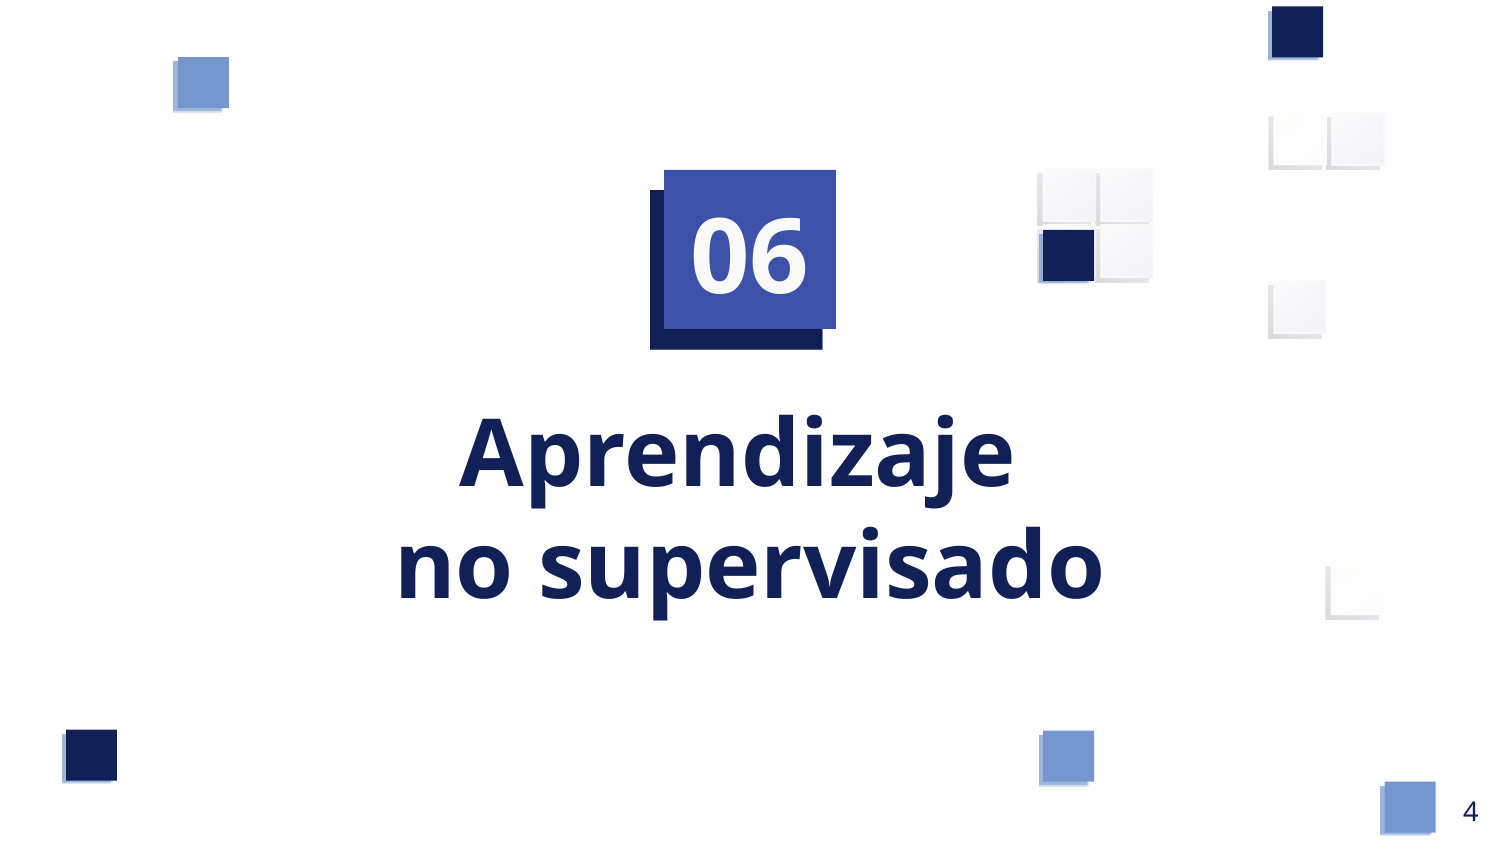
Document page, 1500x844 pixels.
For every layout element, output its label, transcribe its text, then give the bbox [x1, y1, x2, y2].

slide_number ‹#› [1403, 779, 1494, 844]
text_box [1043, 730, 1095, 782]
picture [1324, 561, 1385, 620]
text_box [1268, 111, 1385, 170]
title Aprendizaje no supervisado [0, 378, 1500, 633]
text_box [1036, 168, 1154, 283]
picture [1267, 280, 1327, 339]
text_box [177, 57, 229, 109]
title 06 [664, 169, 836, 329]
